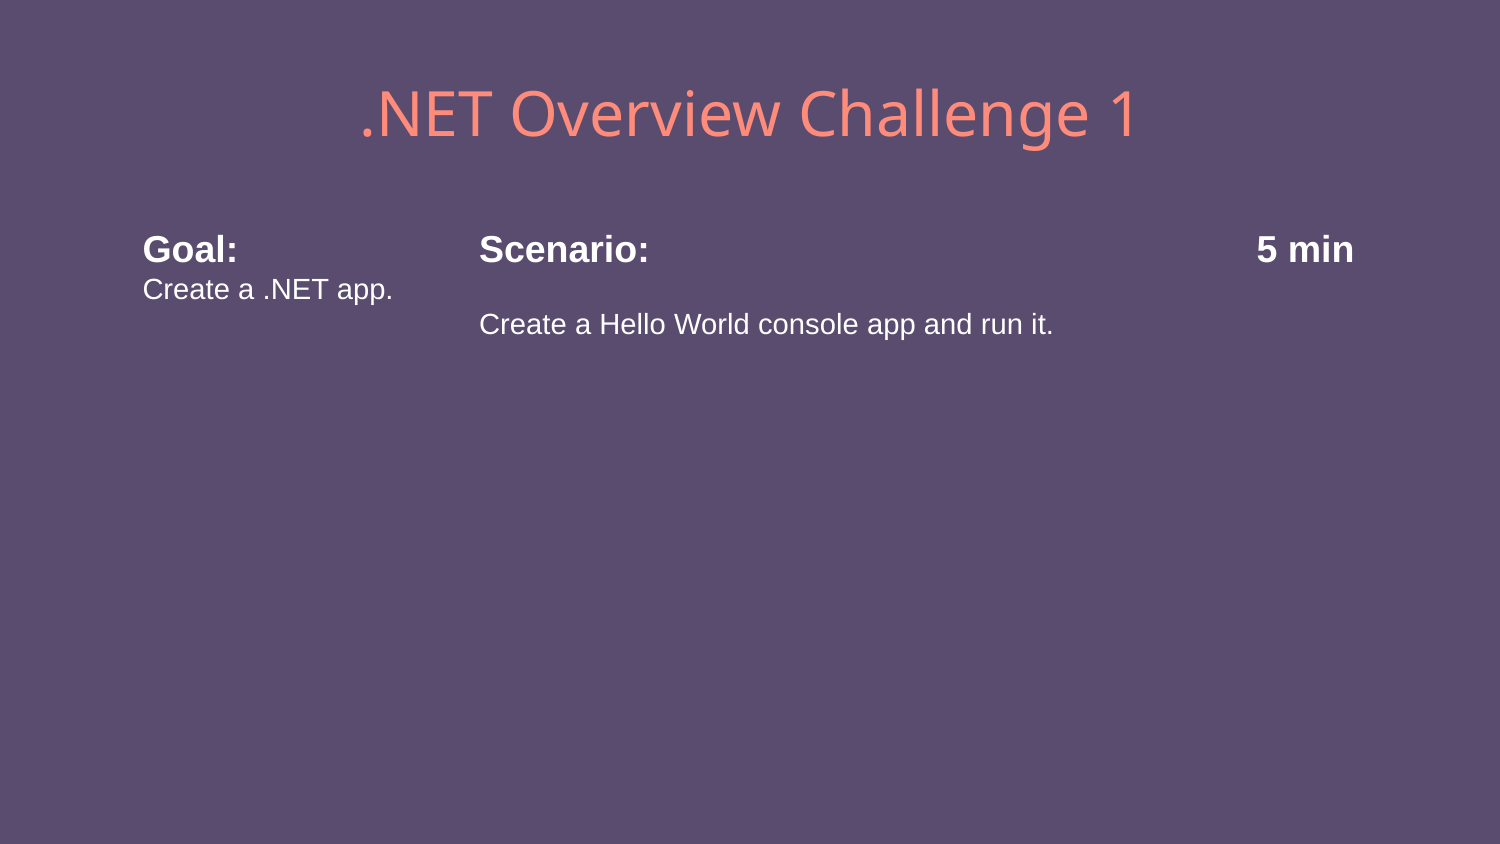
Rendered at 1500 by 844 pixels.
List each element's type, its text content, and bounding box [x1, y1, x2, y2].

text_box Scenario: 5 min Create a Hello World console app and run it. [464, 217, 1410, 348]
text_box Goal: Create a .NET app. [127, 217, 454, 313]
title .NET Overview Challenge 1 [116, 58, 1387, 153]
